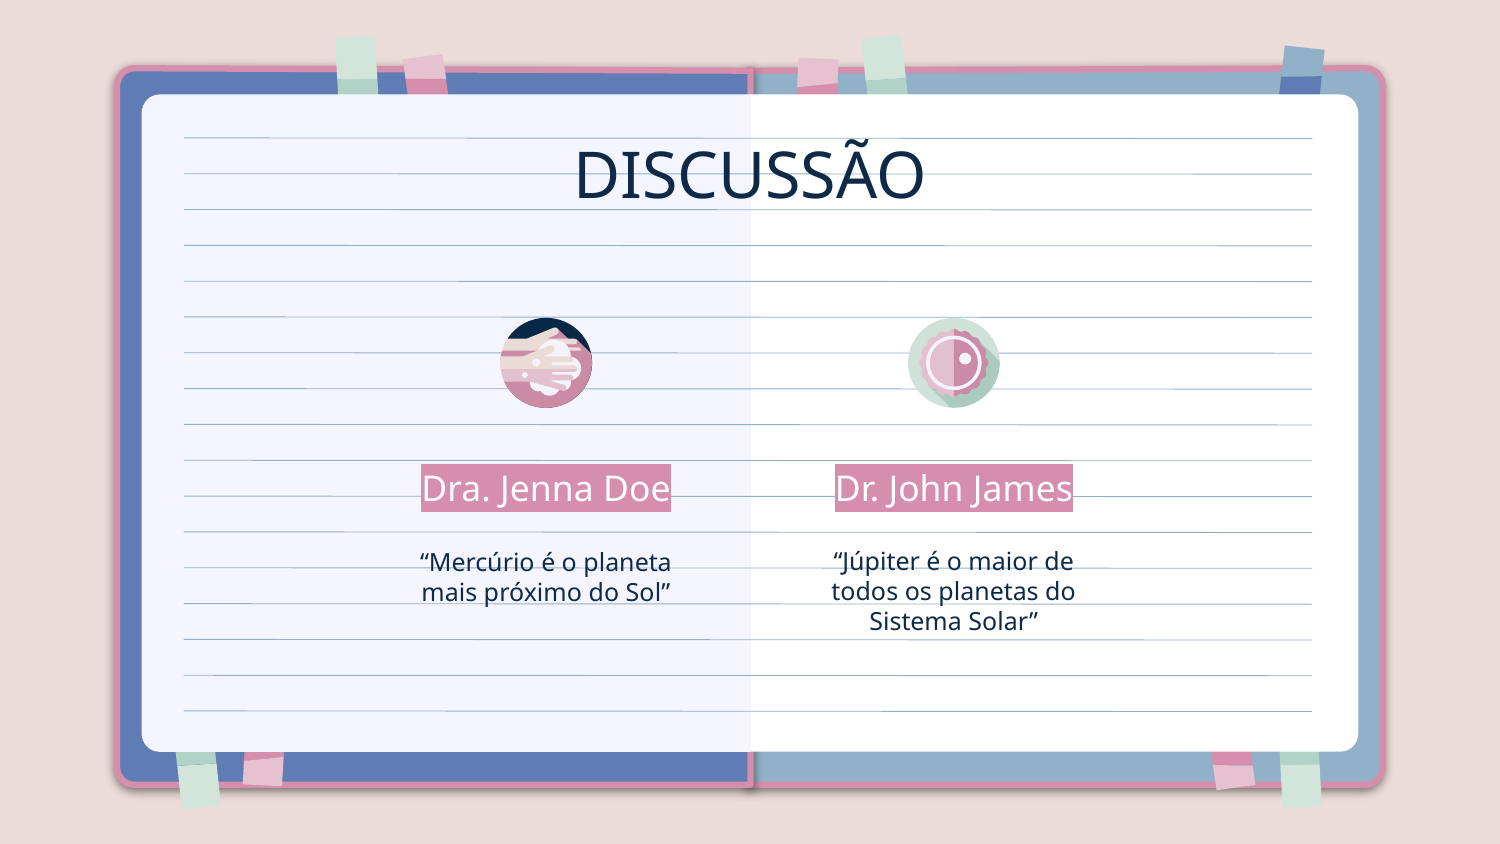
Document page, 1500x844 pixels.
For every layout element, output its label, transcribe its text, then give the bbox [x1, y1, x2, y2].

subtitle “Mercúrio é o planeta mais próximo do Sol” [404, 531, 688, 628]
subtitle “Júpiter é o maior de todos os planetas do Sistema Solar” [812, 530, 1096, 629]
title Dr. John James [812, 456, 1096, 519]
title DISCUSSÃO [238, 129, 1262, 215]
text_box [499, 317, 593, 409]
title Dra. Jenna Doe [404, 456, 688, 519]
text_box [907, 317, 1001, 409]
